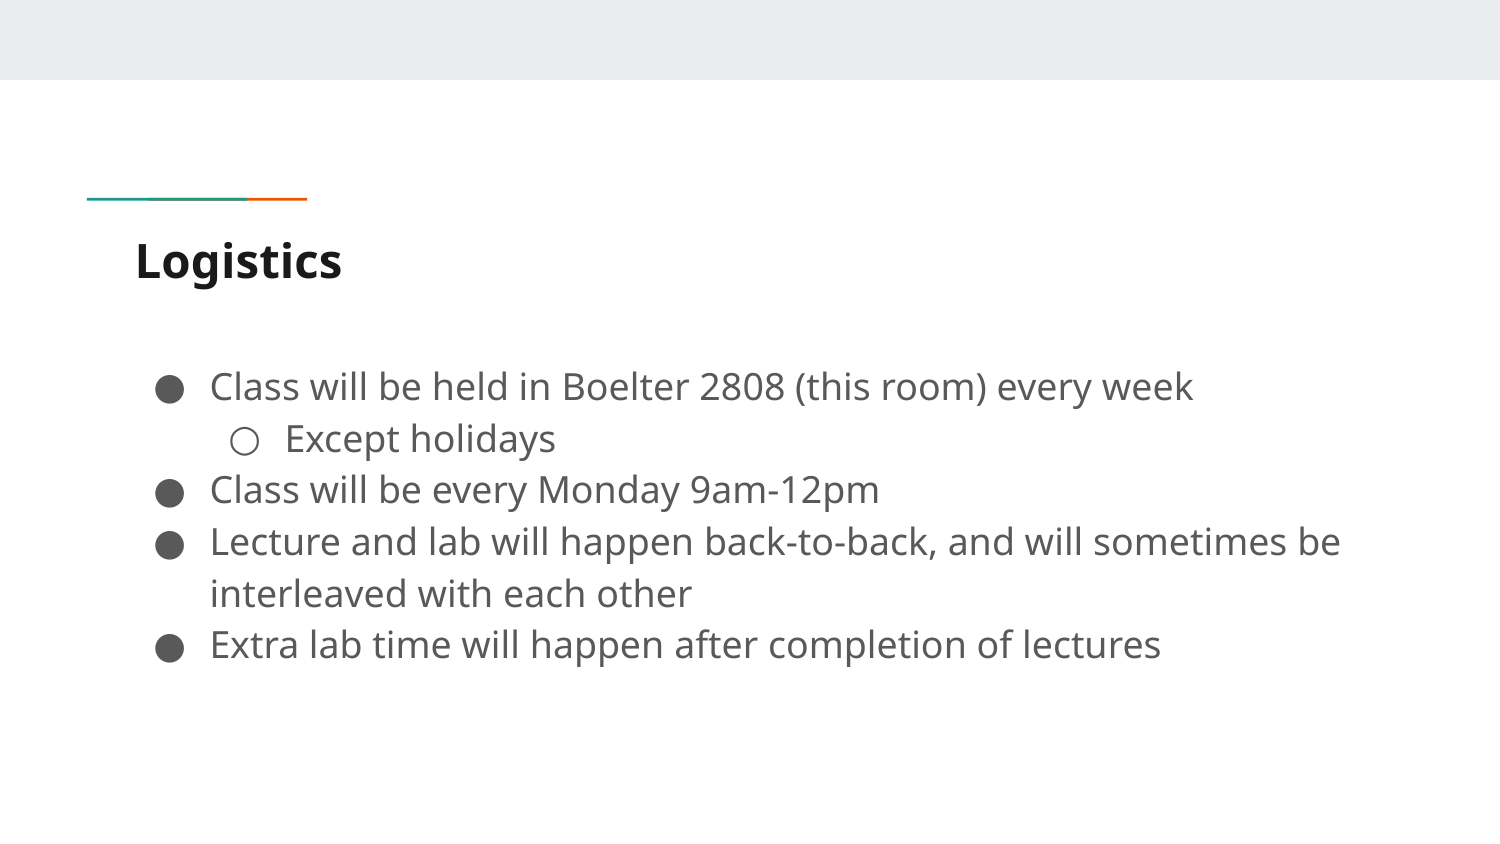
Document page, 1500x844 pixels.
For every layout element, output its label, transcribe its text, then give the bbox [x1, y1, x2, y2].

title Logistics [119, 216, 1381, 305]
list Class will be held in Boelter 2808 (this room) every week Except holidays Class will be every Monday 9am-12pm Lecture and lab will happen back-to-back, and will sometimes be interleaved with each other Extra lab time will happen after completion of lectures [119, 341, 1381, 712]
